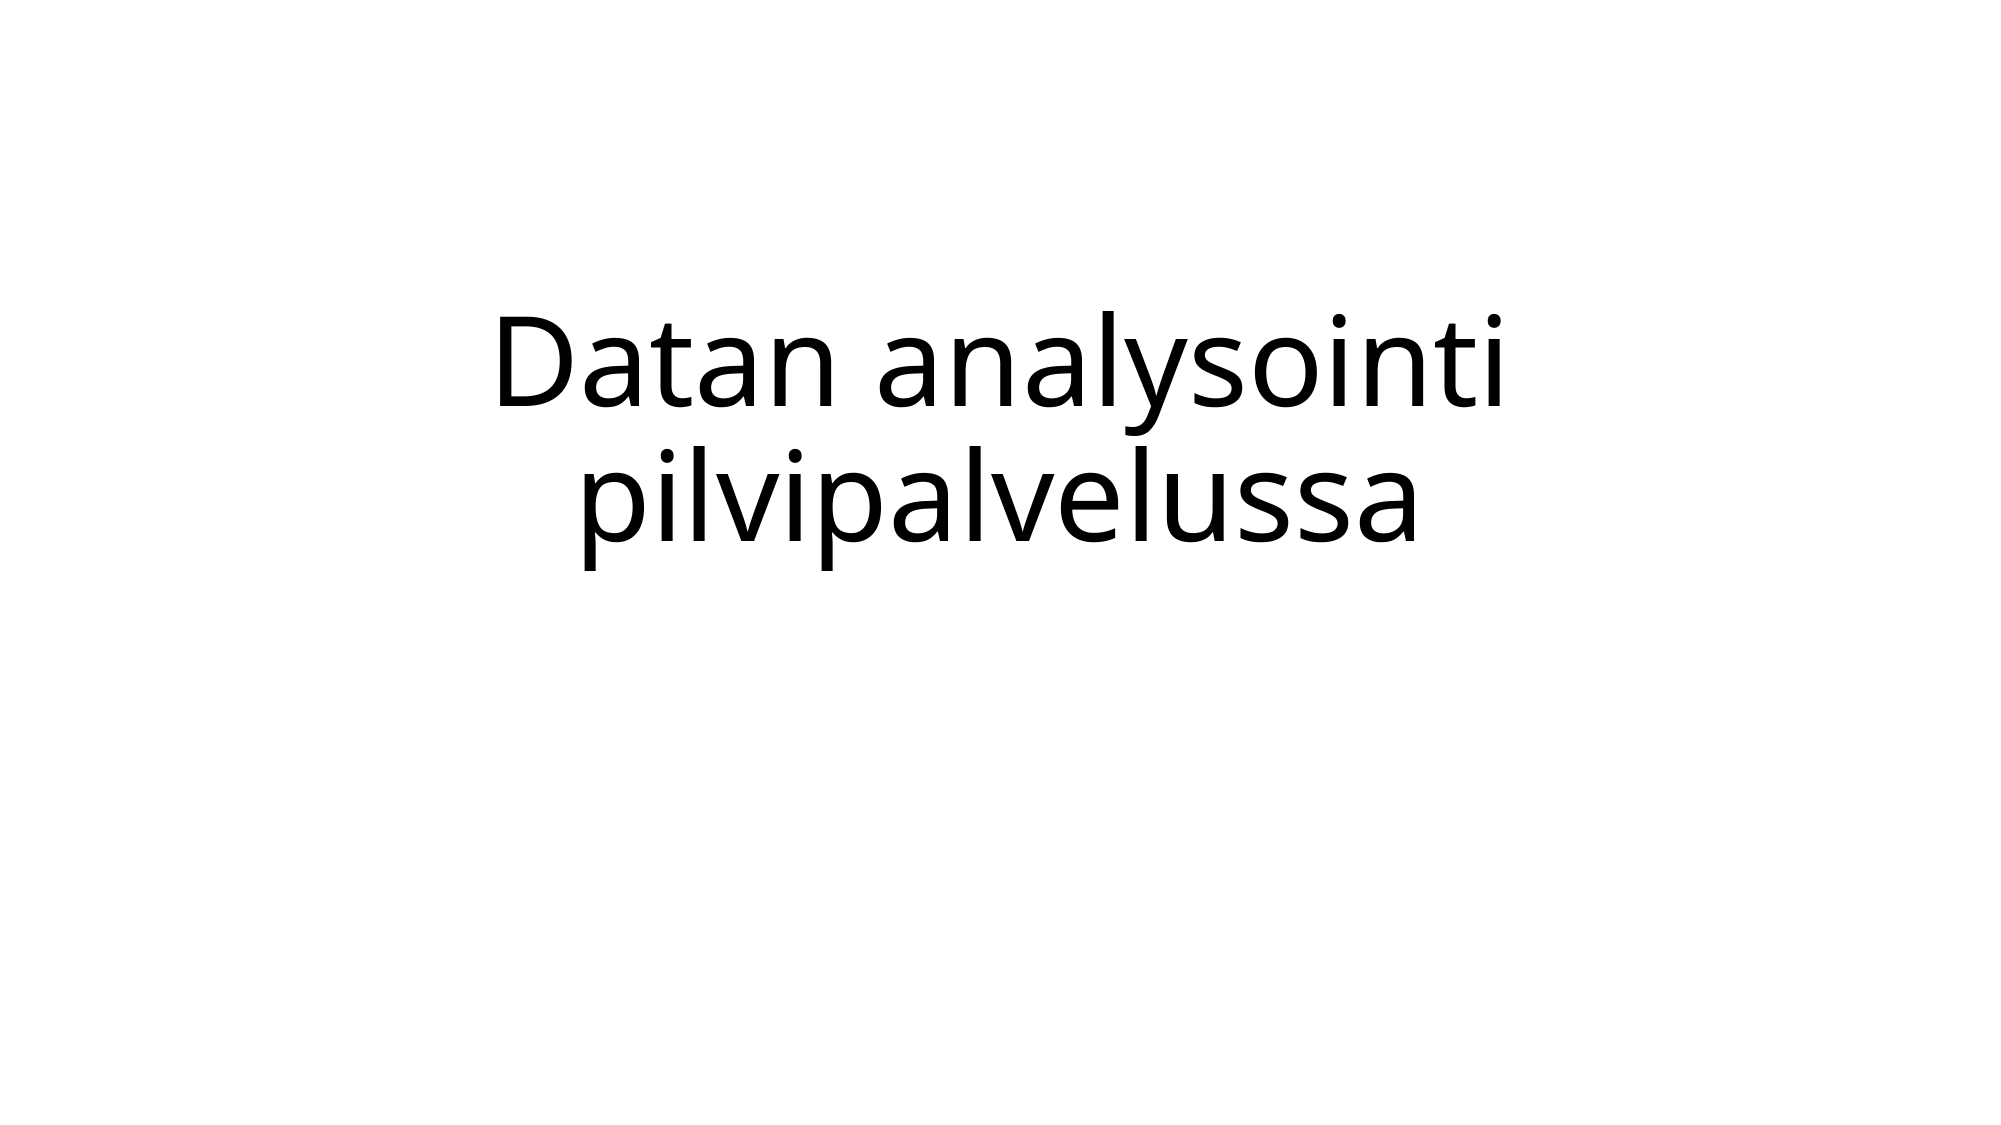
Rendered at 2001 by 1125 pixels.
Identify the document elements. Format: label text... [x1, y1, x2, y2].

title Datan analysointi pilvipalvelussa [249, 184, 1750, 576]
